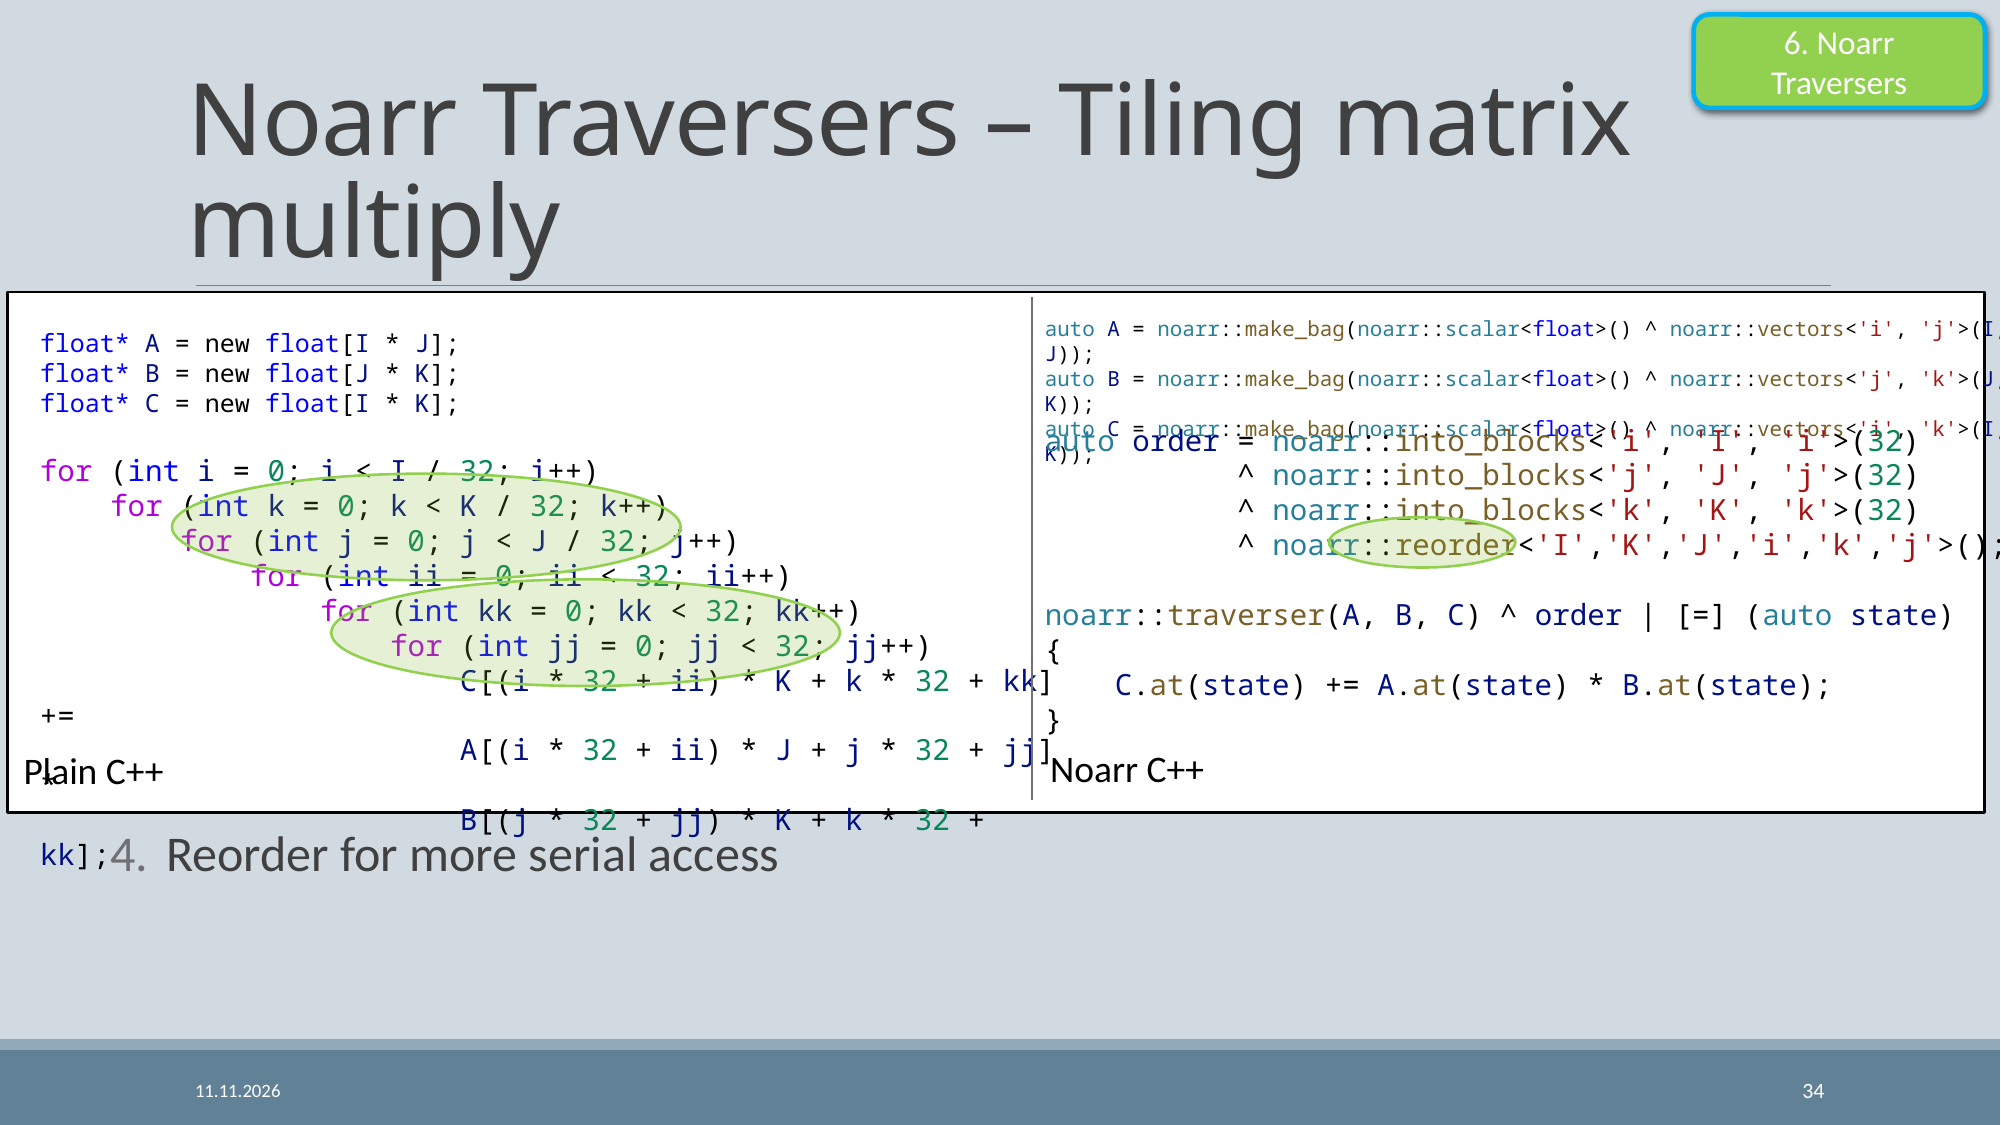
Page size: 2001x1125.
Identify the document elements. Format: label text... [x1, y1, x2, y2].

text_box [1327, 515, 1517, 569]
list Reorder for more serial access [77, 821, 1727, 896]
text_box 6. Noarr Traversers [1692, 13, 1986, 109]
slide_number 34 [1624, 1059, 1840, 1120]
text_box [329, 578, 842, 688]
title Noarr Traversers – Tiling matrix multiply [172, 47, 1840, 285]
text_box float* A = new float[I * J]; float* B = new float[J * K]; float* C = new float[I * K]; for (int i = 0; i < I / 32; i++) for (int k = 0; k < K / 32; k++) for (int j = 0; j < J / 32; j++) for (int ii = 0; ii < 32; ii++) for (int kk = 0; kk < 32; kk++) for (int jj = 0; jj < 32; jj++) C[(i * 32 + ii) * K + k * 32 + kk] += A[(i * 32 + ii) * J + j * 32 + jj] * B[(j * 32 + jj) * K + k * 32 + kk]; [25, 319, 1077, 879]
slide_number 26. 9. 2024 [180, 1059, 586, 1120]
text_box [6, 291, 1986, 814]
text_box [170, 472, 682, 582]
text_box auto order = noarr::into_blocks<'i', 'I', 'i'>(32) ^ noarr::into_blocks<'j', 'J', 'j'>(32) ^ noarr::into_blocks<'k', 'K', 'k'>(32) ^ noarr::reorder<'I','K','J','i','k','j'>(); noarr::traverser(A, B, C) ^ order | [=] (auto state) { C.at(state) += A.at(state) * B.at(state); } [1042, 414, 2000, 744]
text_box Plain C++ [8, 739, 179, 800]
text_box auto A = noarr::make_bag(noarr::scalar<float>() ^ noarr::vectors<'i', 'j'>(I, J)); auto B = noarr::make_bag(noarr::scalar<float>() ^ noarr::vectors<'j', 'k'>(J, K)); auto C = noarr::make_bag(noarr::scalar<float>() ^ noarr::vectors<'i', 'k'>(I, K)); [1042, 308, 2000, 414]
text_box Noarr C++ [1042, 737, 1220, 798]
